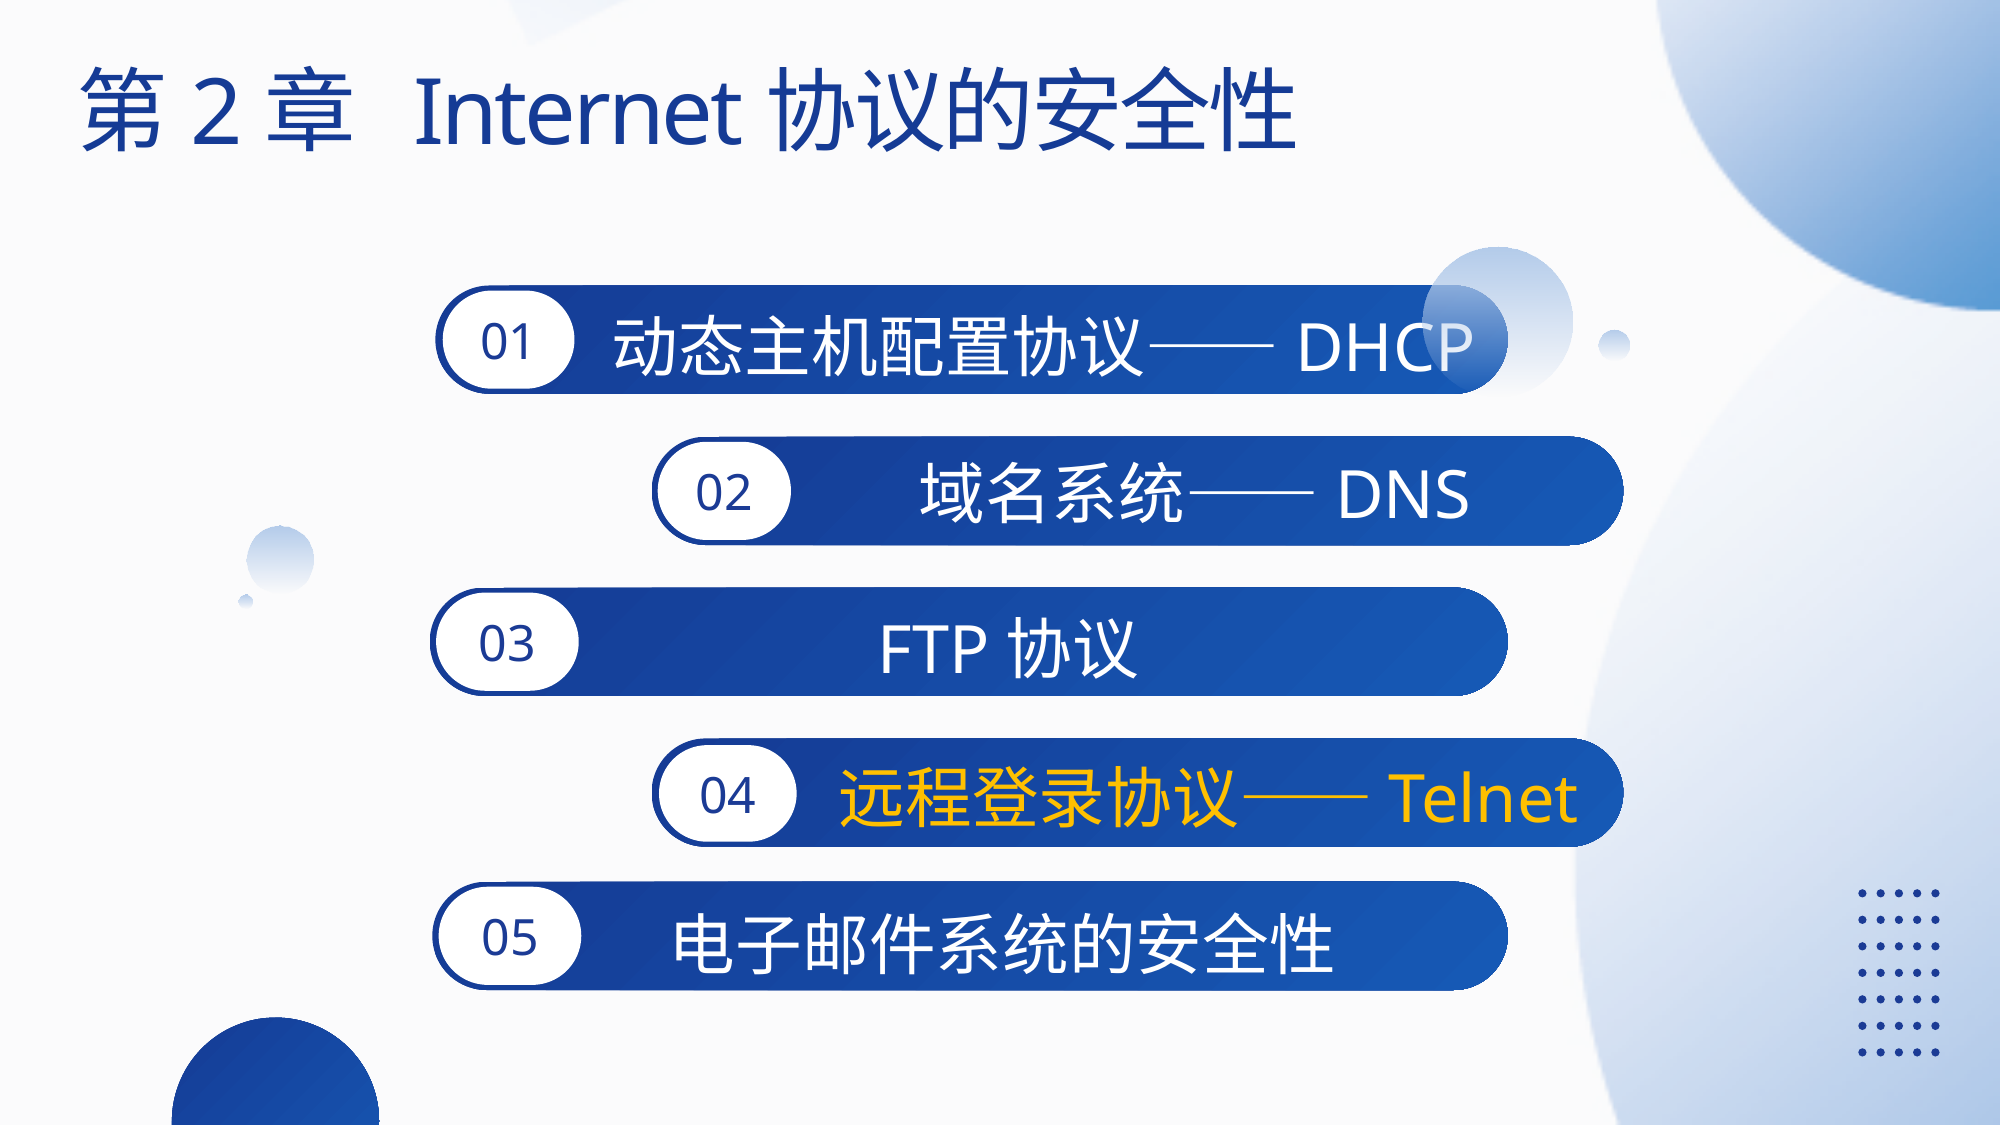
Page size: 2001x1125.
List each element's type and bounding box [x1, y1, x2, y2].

text_box [429, 587, 1508, 696]
text_box [1422, 246, 1630, 397]
text_box [435, 285, 1508, 466]
text_box [651, 738, 1624, 847]
text_box [227, 537, 321, 606]
text_box [69, 53, 1308, 222]
picture [0, 0, 2000, 1125]
text_box [651, 436, 1624, 545]
text_box [432, 881, 1508, 1065]
